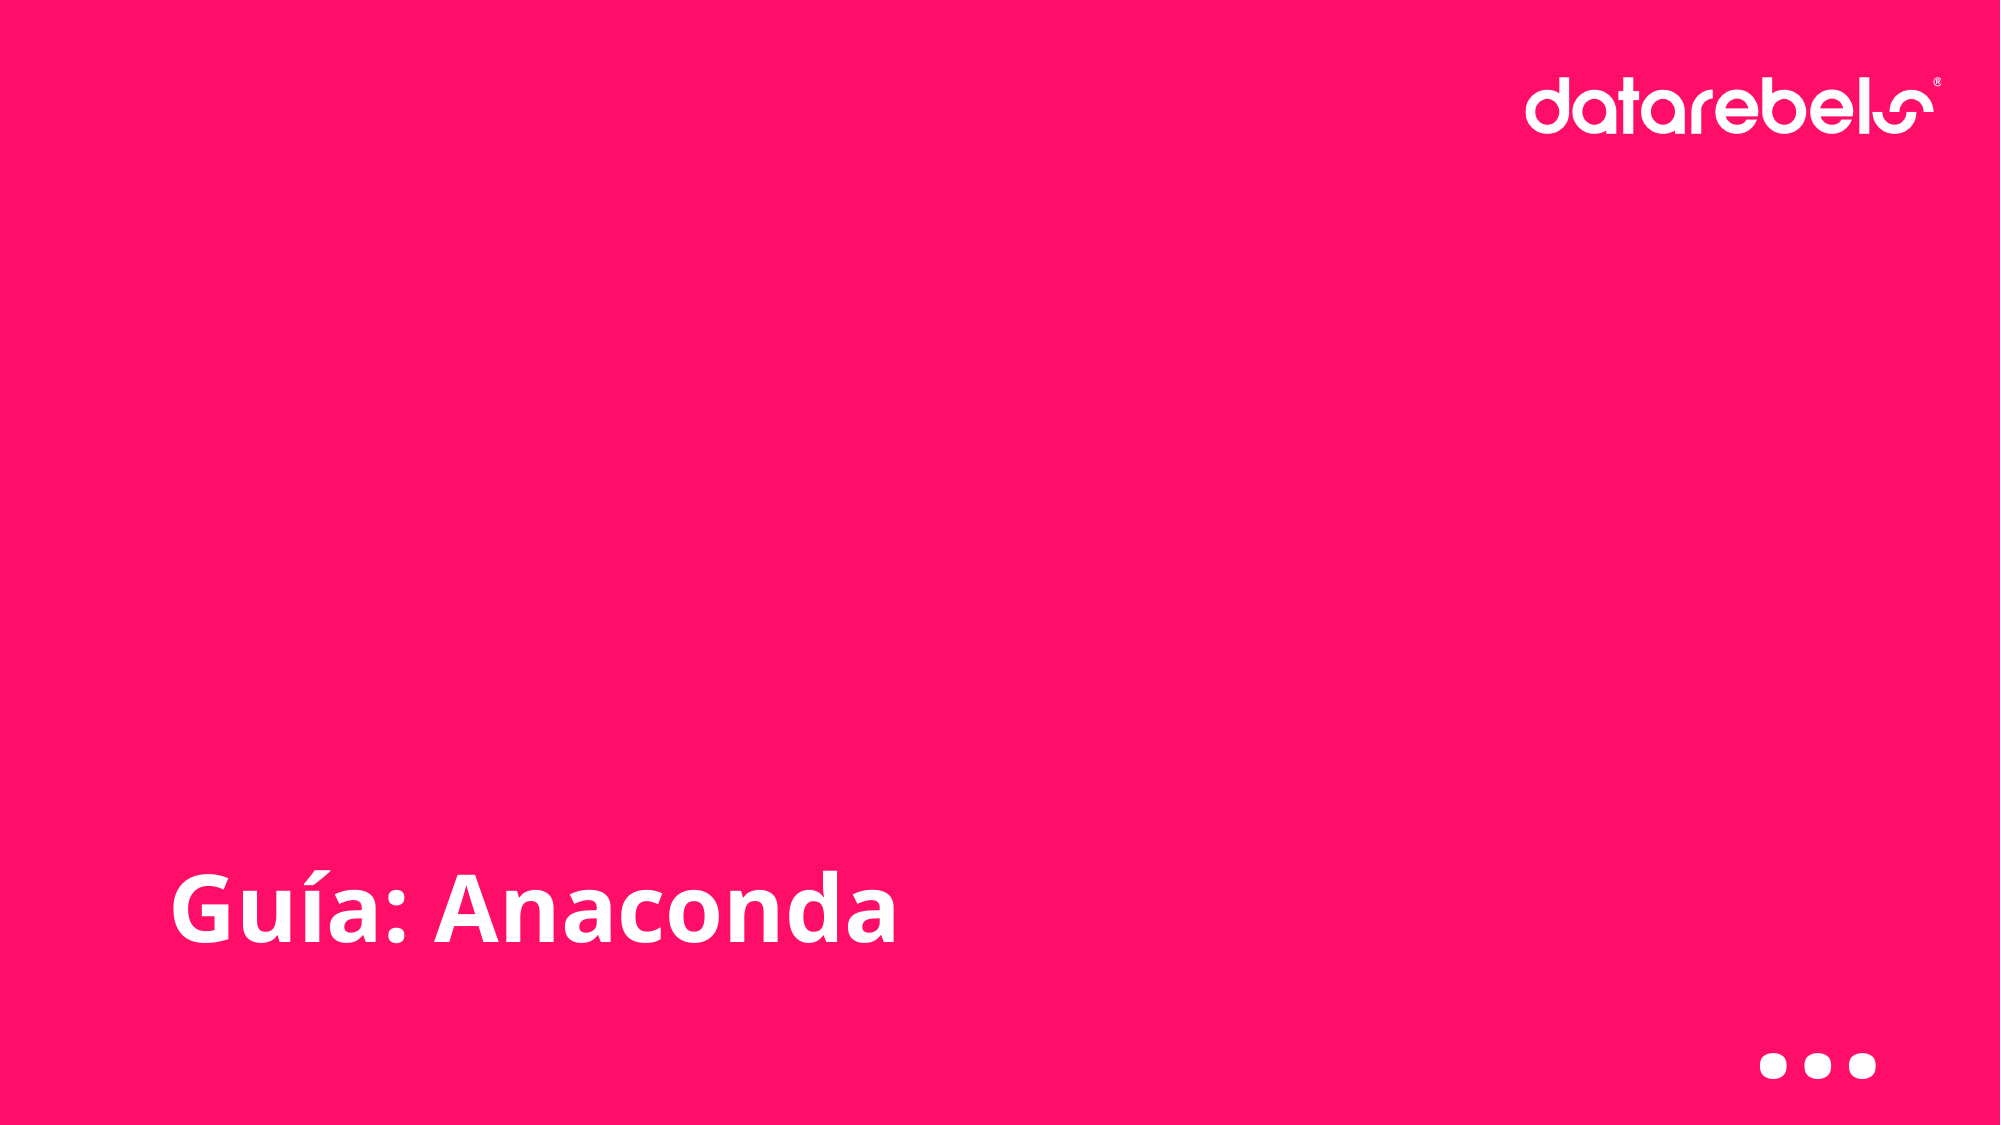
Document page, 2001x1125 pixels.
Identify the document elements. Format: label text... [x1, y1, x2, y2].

picture [1525, 77, 1942, 134]
title Guía: Anaconda [148, 486, 1299, 982]
